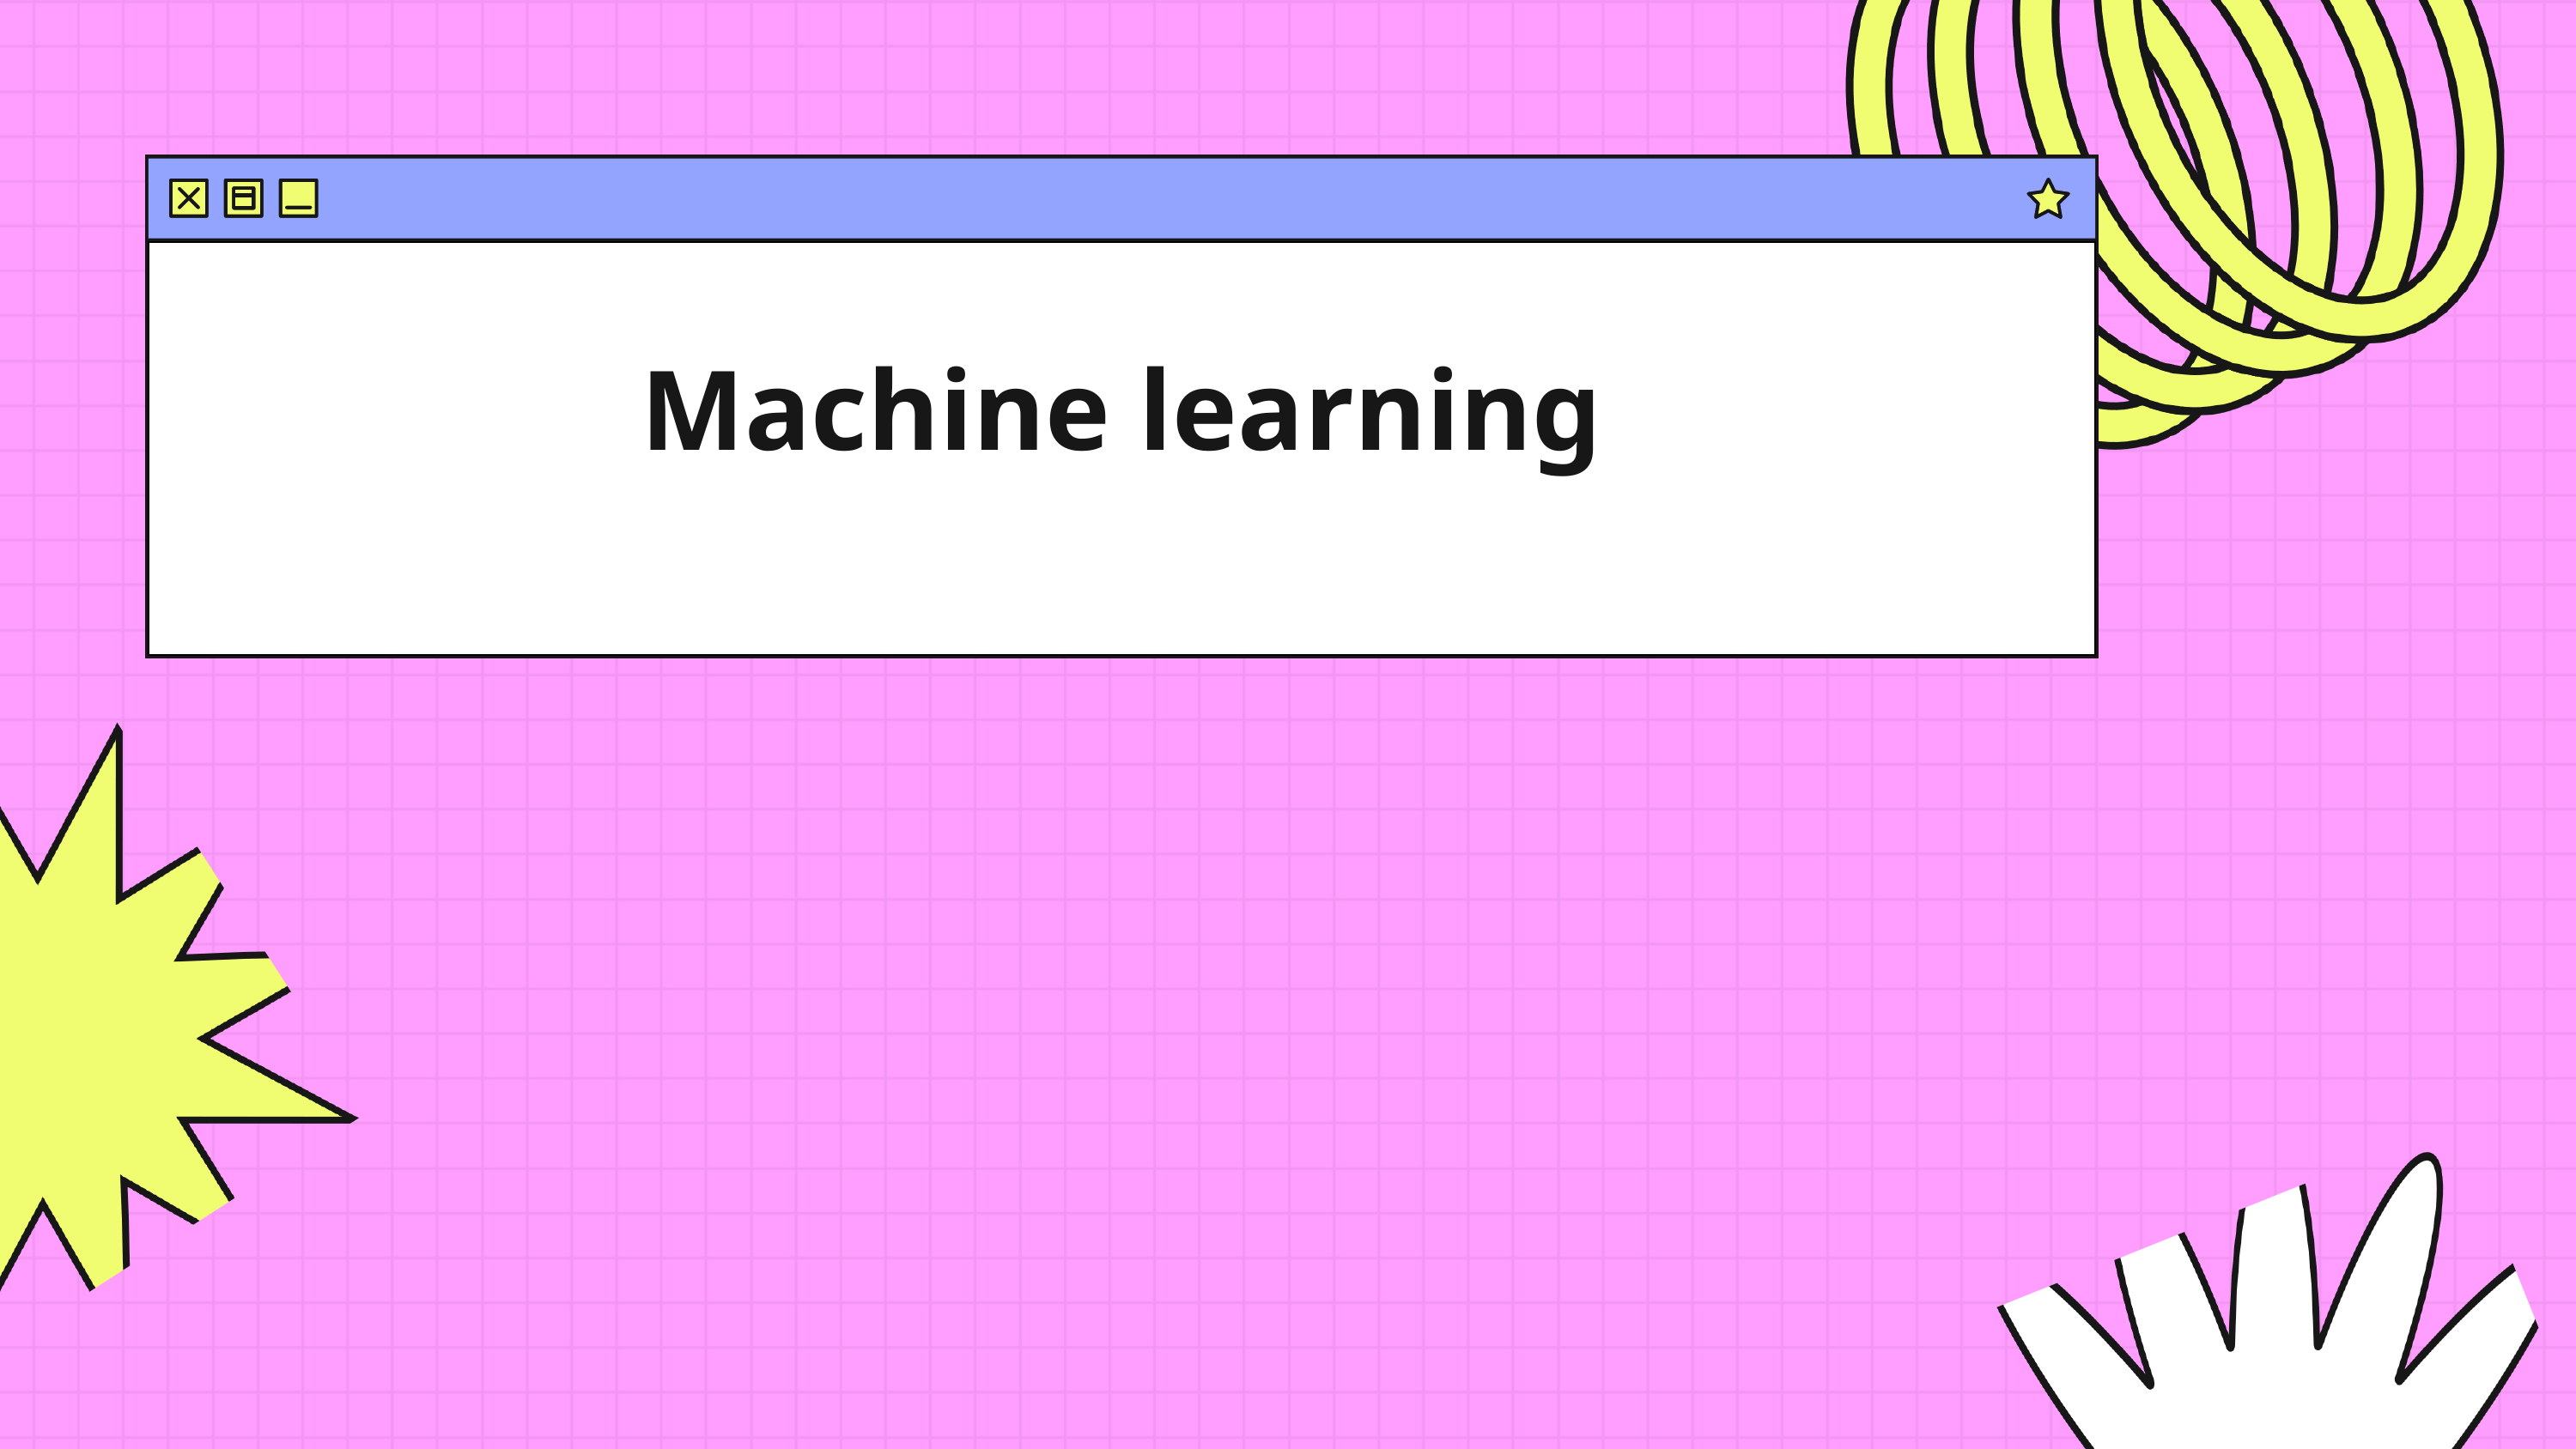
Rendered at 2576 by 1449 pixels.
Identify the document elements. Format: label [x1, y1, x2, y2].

text_box [0, 0, 2576, 1449]
text_box [1839, 0, 2510, 456]
text_box [1970, 1123, 2576, 1449]
text_box [0, 712, 369, 1350]
text_box [144, 154, 2099, 659]
